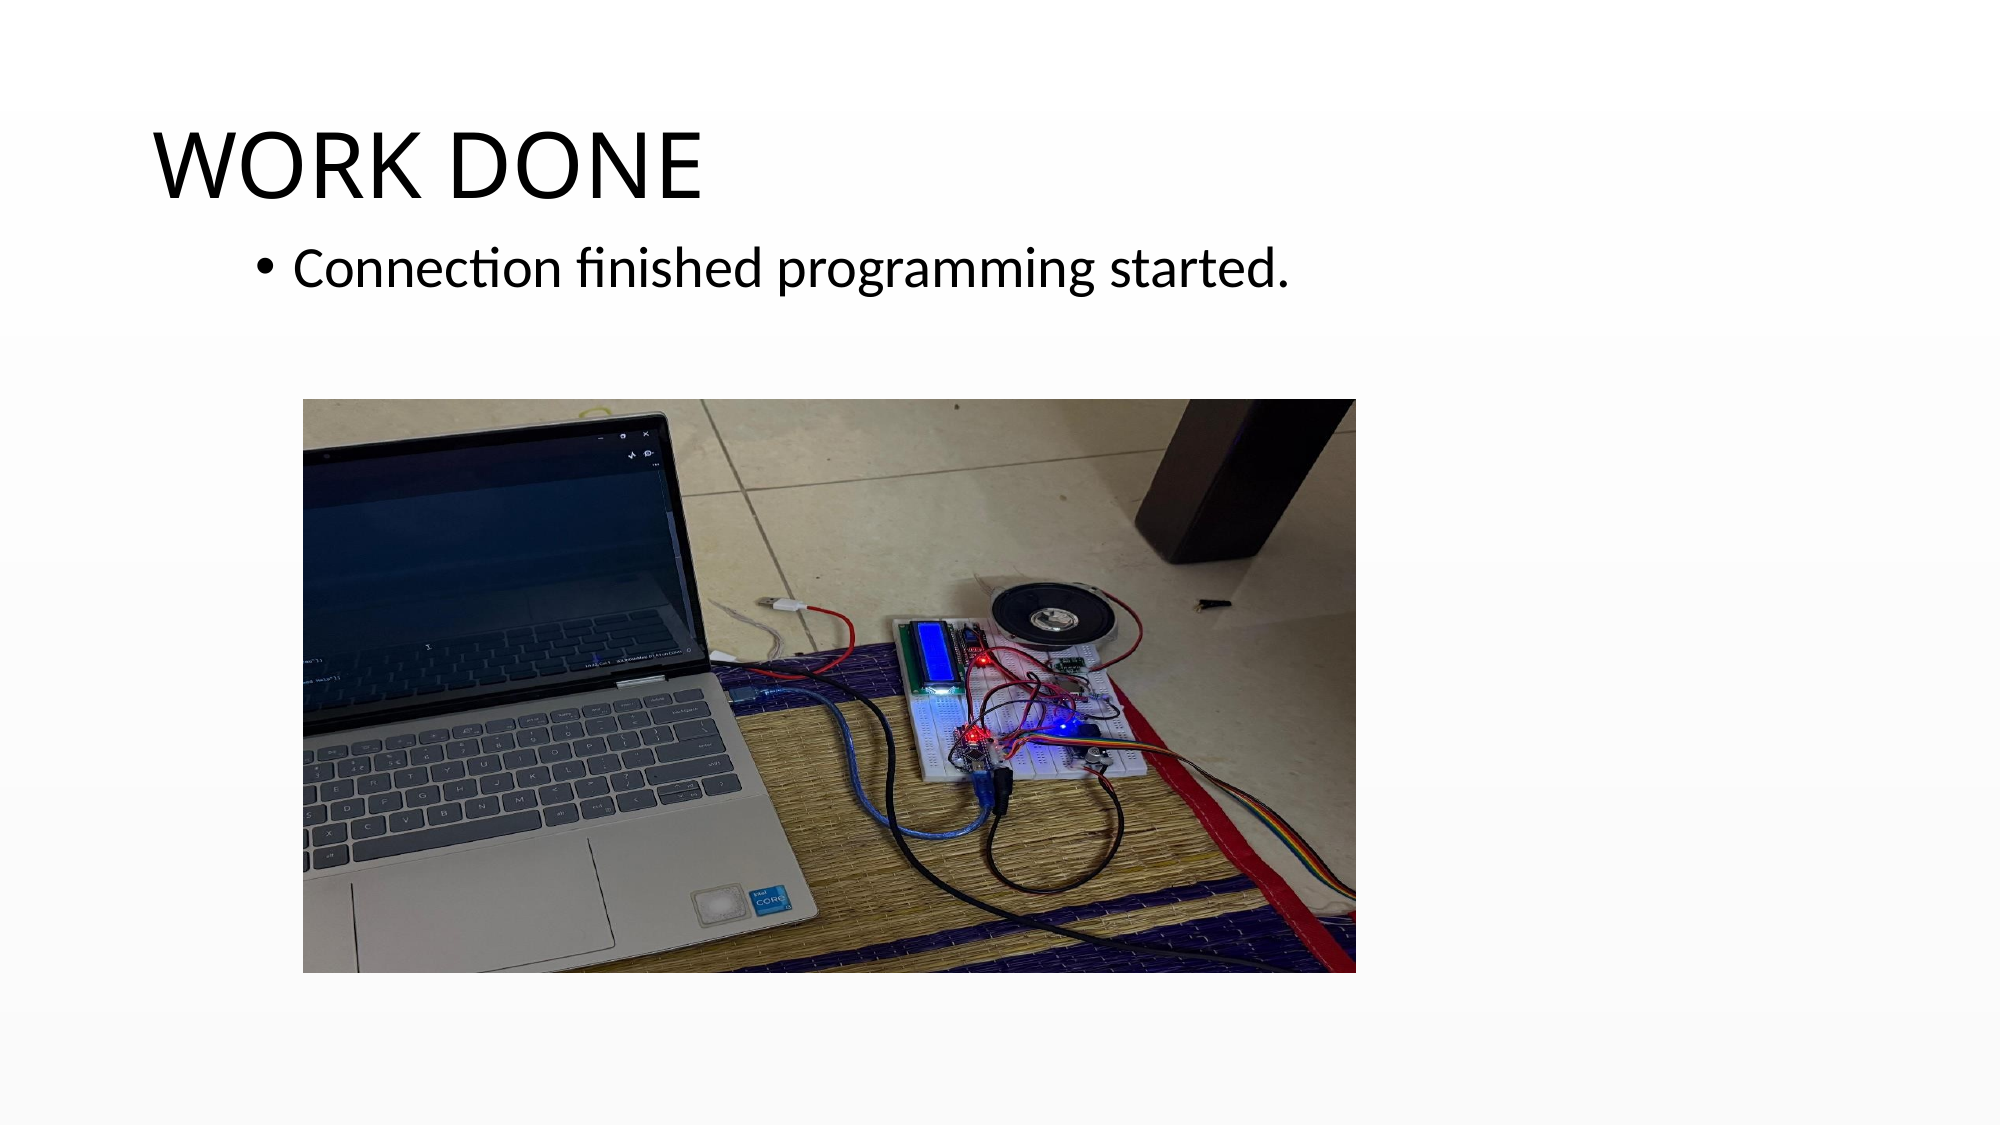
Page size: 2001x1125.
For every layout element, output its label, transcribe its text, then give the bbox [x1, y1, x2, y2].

list Connection finished programming started. [240, 229, 1966, 1083]
title WORK DONE [137, 59, 1863, 278]
picture [302, 399, 1356, 973]
